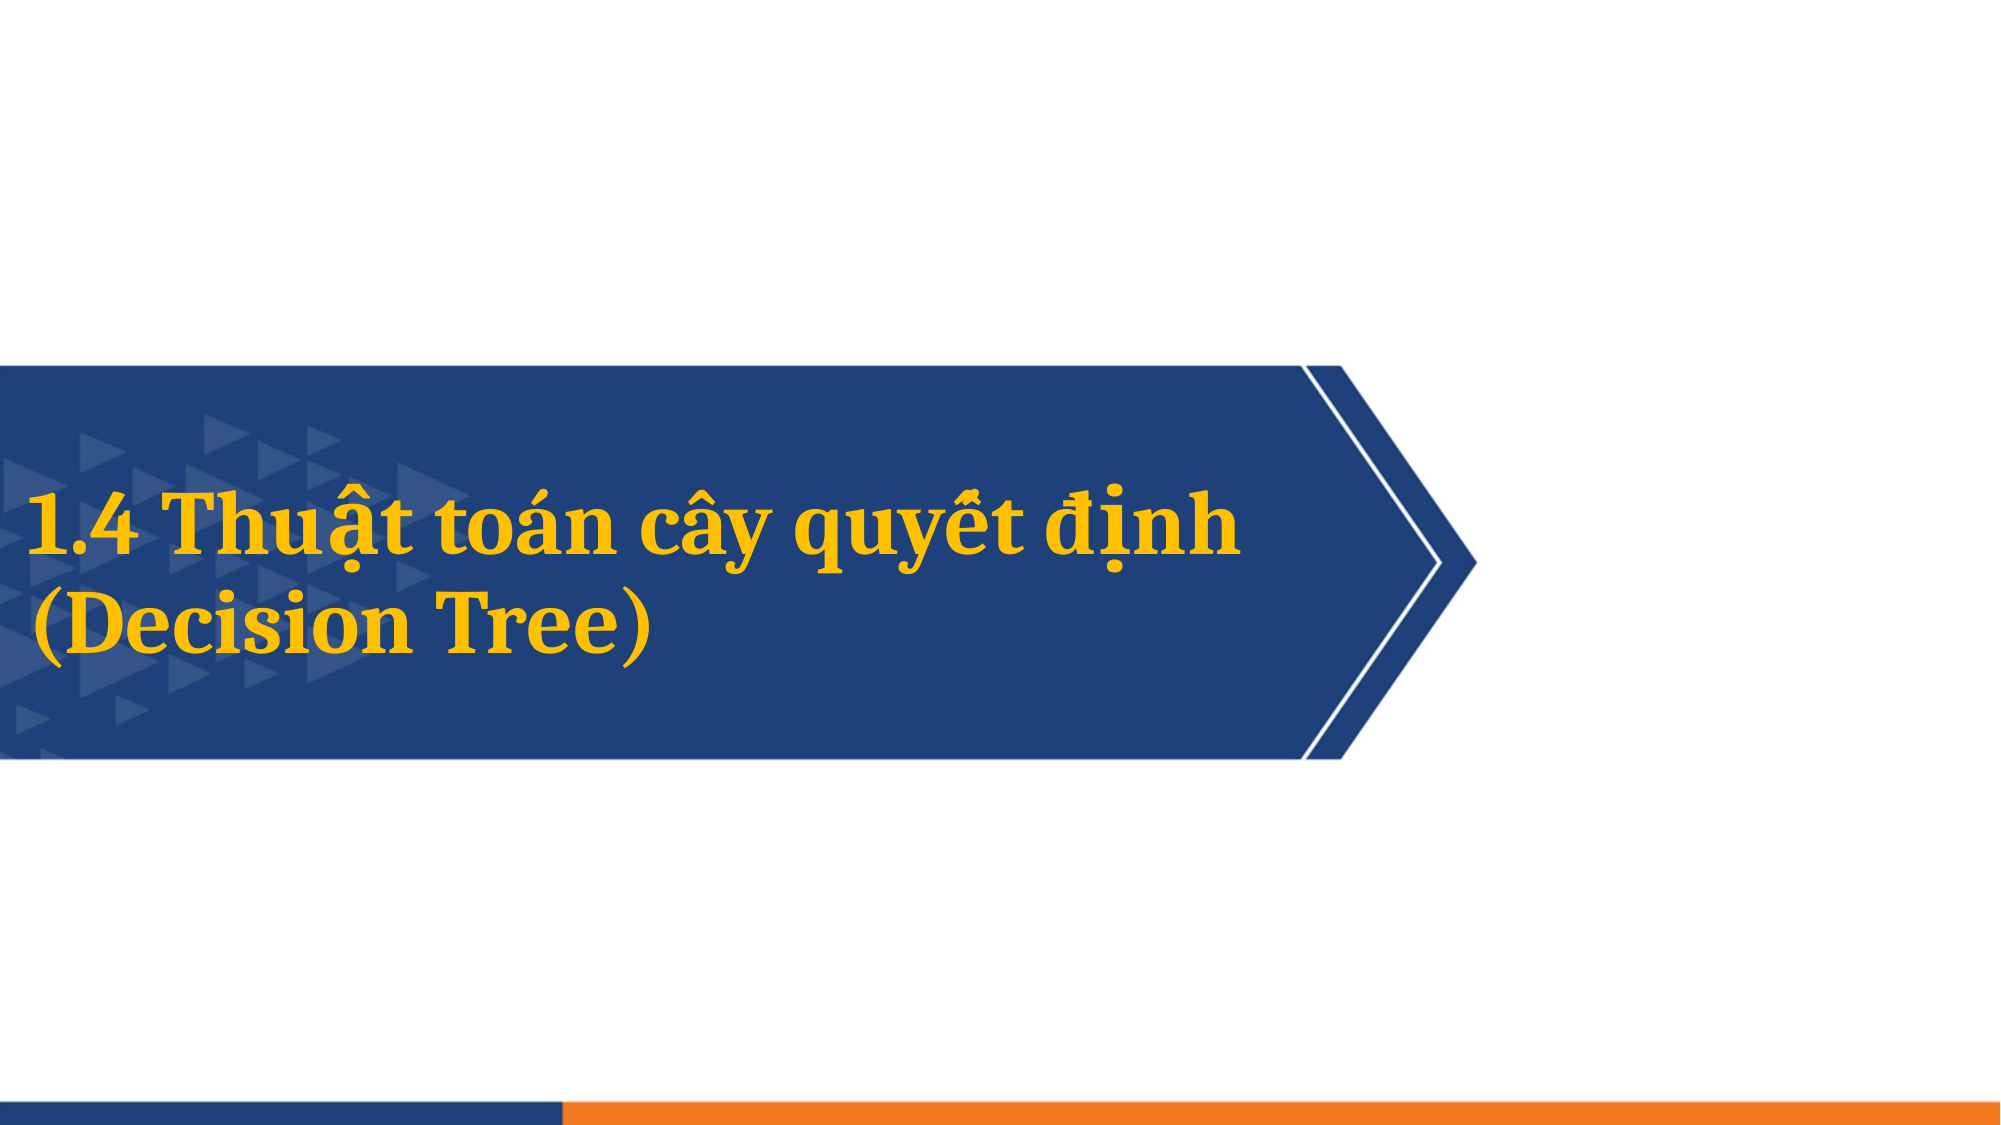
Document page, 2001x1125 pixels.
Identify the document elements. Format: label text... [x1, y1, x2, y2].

title 1.4 Thuật toán cây quyết định (Decision Tree) [12, 399, 1425, 749]
picture [0, 0, 2001, 1125]
